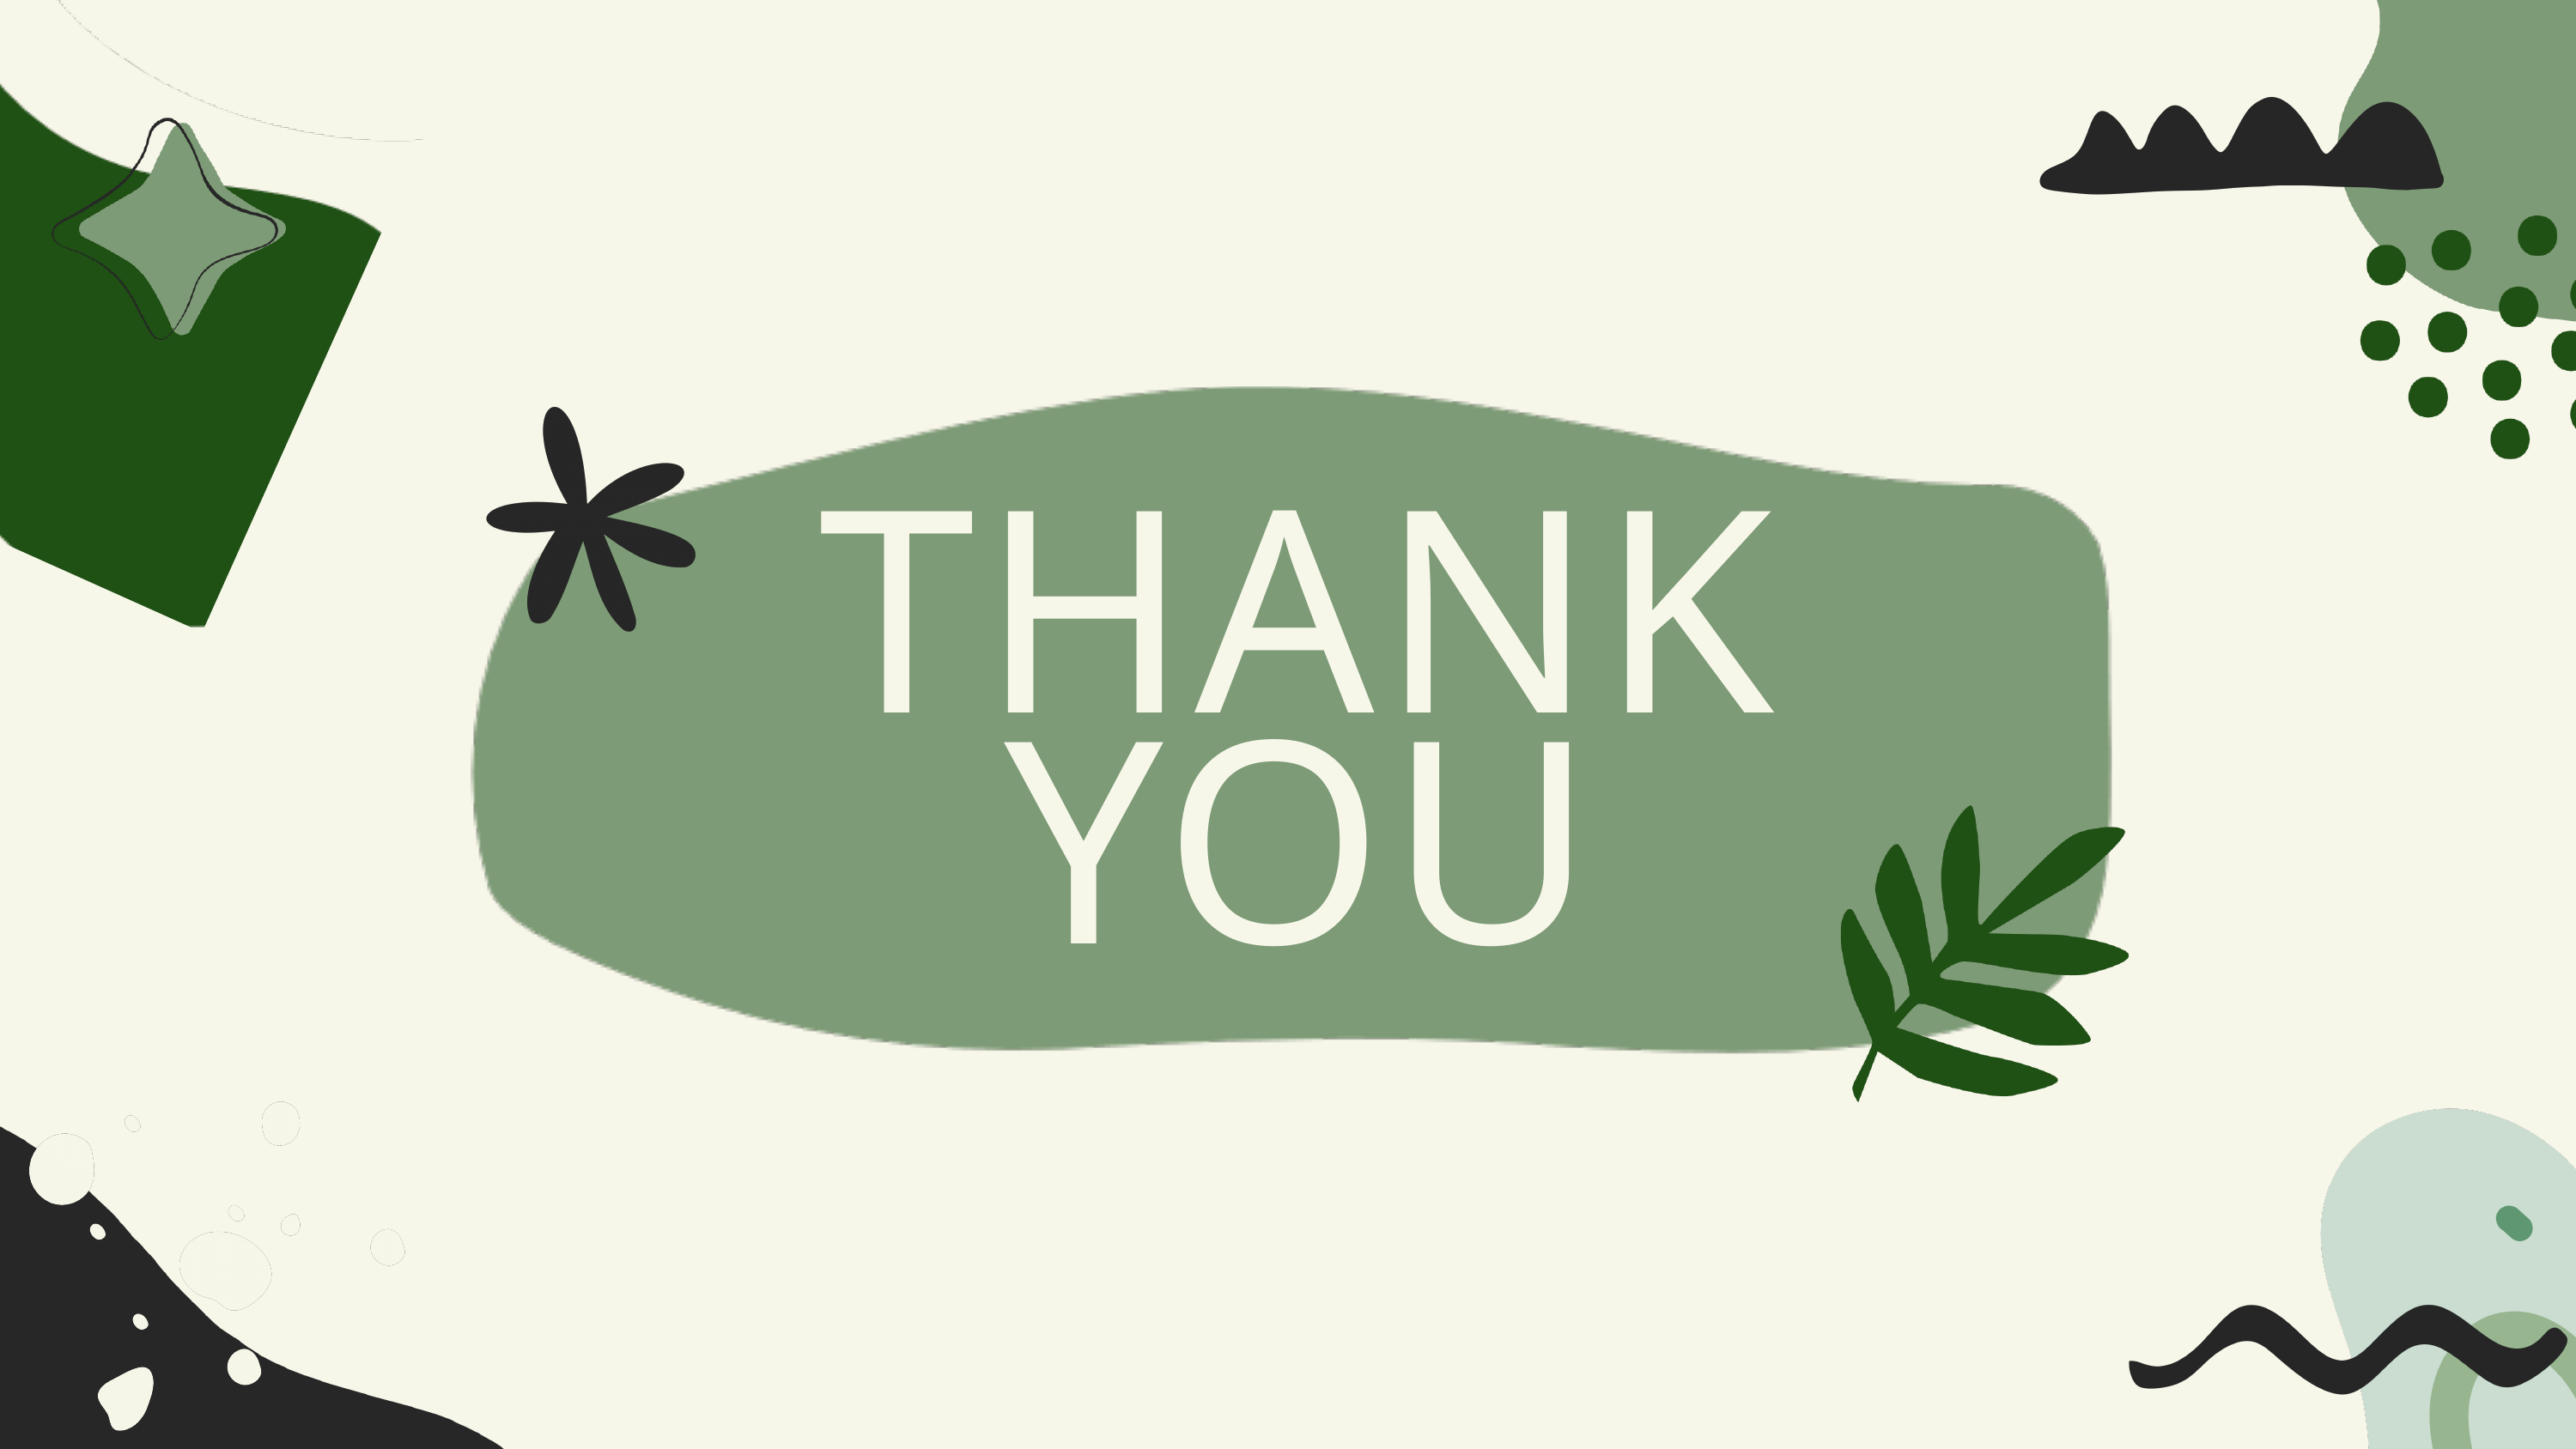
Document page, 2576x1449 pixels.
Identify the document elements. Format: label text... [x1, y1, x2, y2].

text_box THANK YOU [759, 537, 1841, 1001]
text_box [1840, 805, 2129, 1102]
text_box [2273, 1101, 2576, 1449]
text_box [0, 1101, 647, 1449]
text_box [2129, 1303, 2567, 1395]
text_box [459, 386, 2117, 1063]
text_box [27, 1101, 406, 1431]
text_box [2038, 95, 2445, 195]
text_box [0, 0, 486, 633]
text_box [2021, 0, 2576, 459]
text_box [459, 355, 715, 633]
text_box [51, 115, 296, 344]
